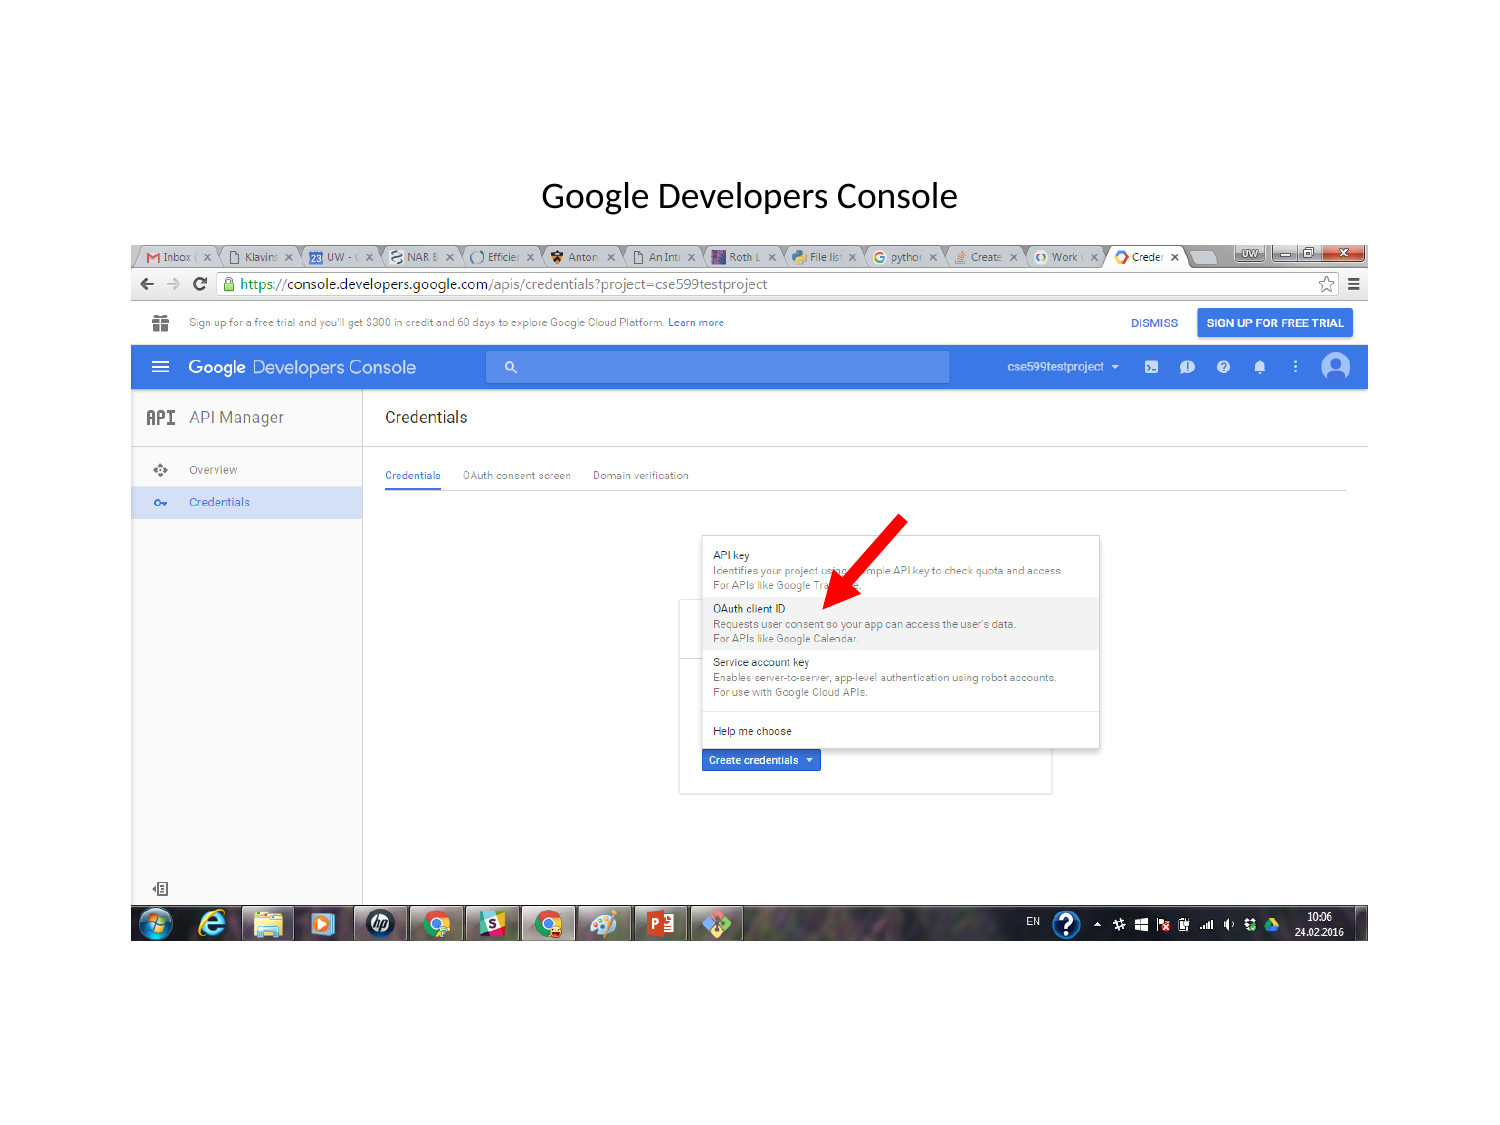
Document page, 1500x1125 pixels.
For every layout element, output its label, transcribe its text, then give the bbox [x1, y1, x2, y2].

title Google Developers Console [103, 153, 1397, 235]
picture [131, 245, 1369, 941]
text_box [822, 517, 904, 610]
